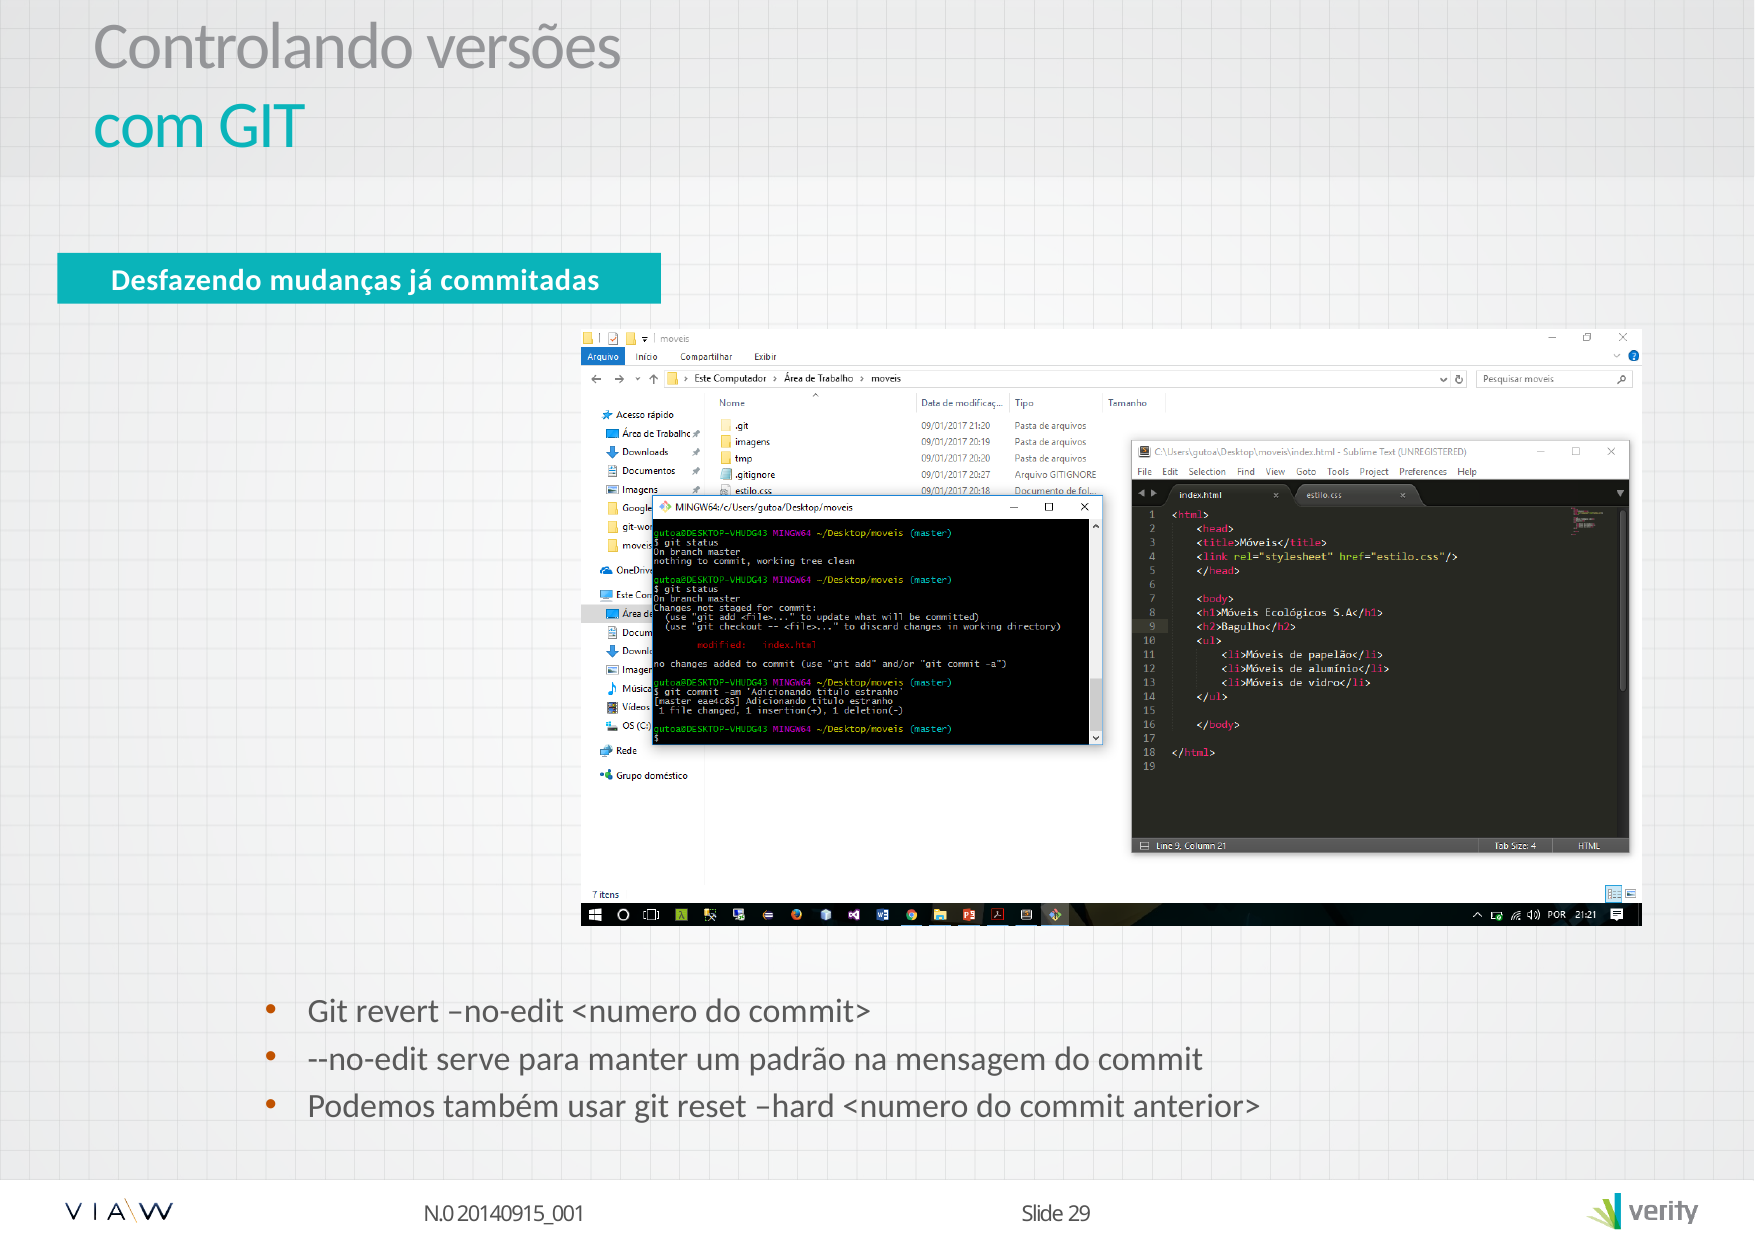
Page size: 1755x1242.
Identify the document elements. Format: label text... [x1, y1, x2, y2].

picture [1573, 1181, 1714, 1233]
text_box Git revert –no-edit <numero do commit> --no-edit serve para manter um padrão na mensagem do commit Podemos também usar git reset –hard <numero do commit anterior> [250, 988, 1339, 1194]
picture [0, 0, 1754, 1180]
picture [64, 1197, 174, 1223]
text_box Desfazendo mudanças já commitadas [57, 252, 661, 304]
